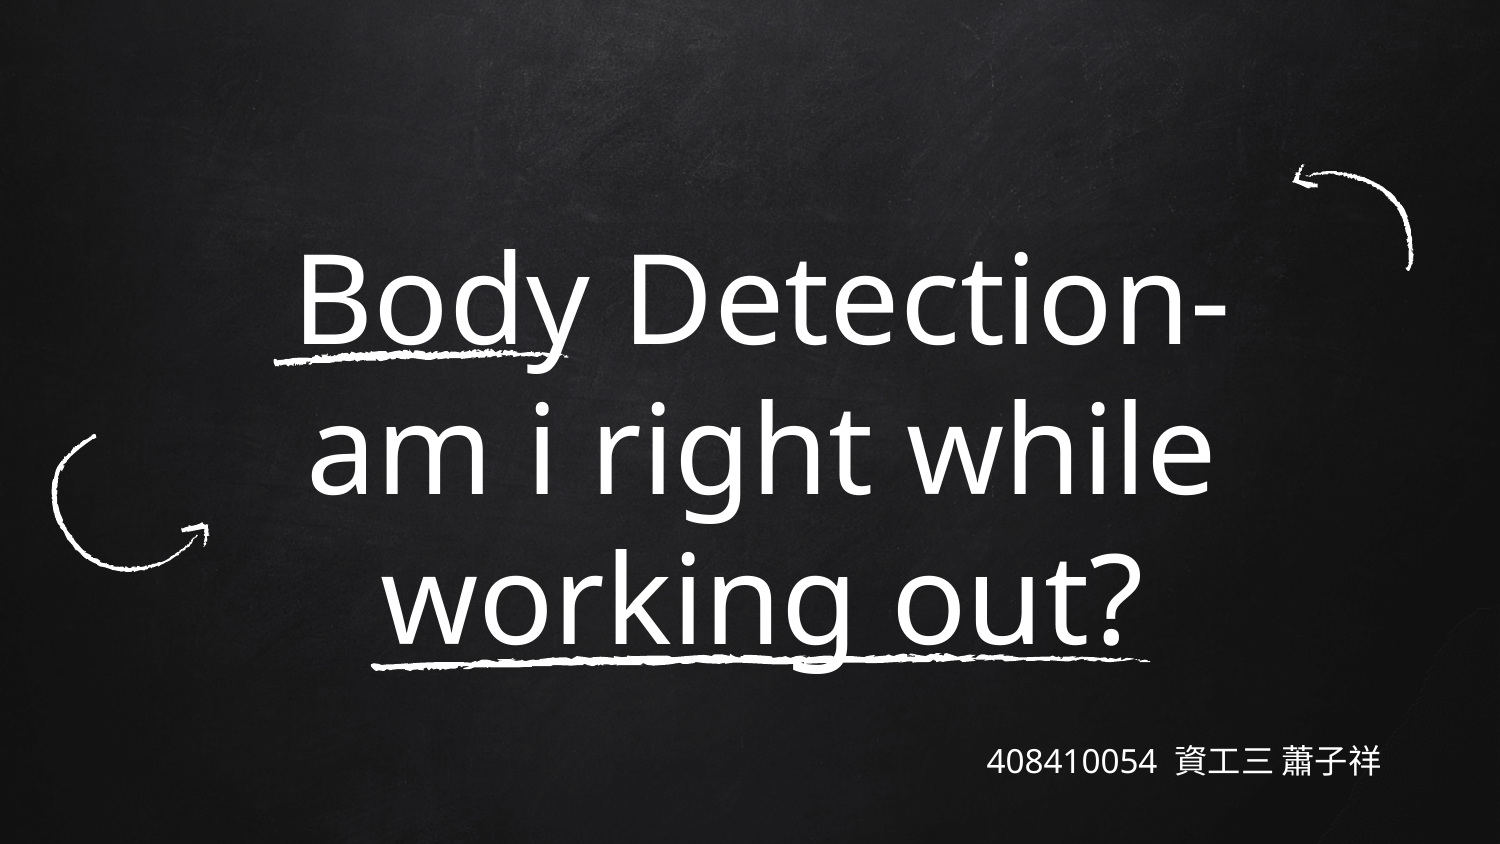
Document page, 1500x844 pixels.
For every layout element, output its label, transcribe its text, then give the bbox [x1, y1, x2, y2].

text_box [37, 466, 205, 573]
text_box [273, 348, 569, 367]
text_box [1291, 163, 1416, 273]
text_box 408410054 資工三 蕭子祥 [950, 731, 1418, 791]
picture [0, 0, 1500, 844]
title Body Detection- am i right while working out? [124, 235, 1400, 654]
text_box [370, 653, 1151, 671]
